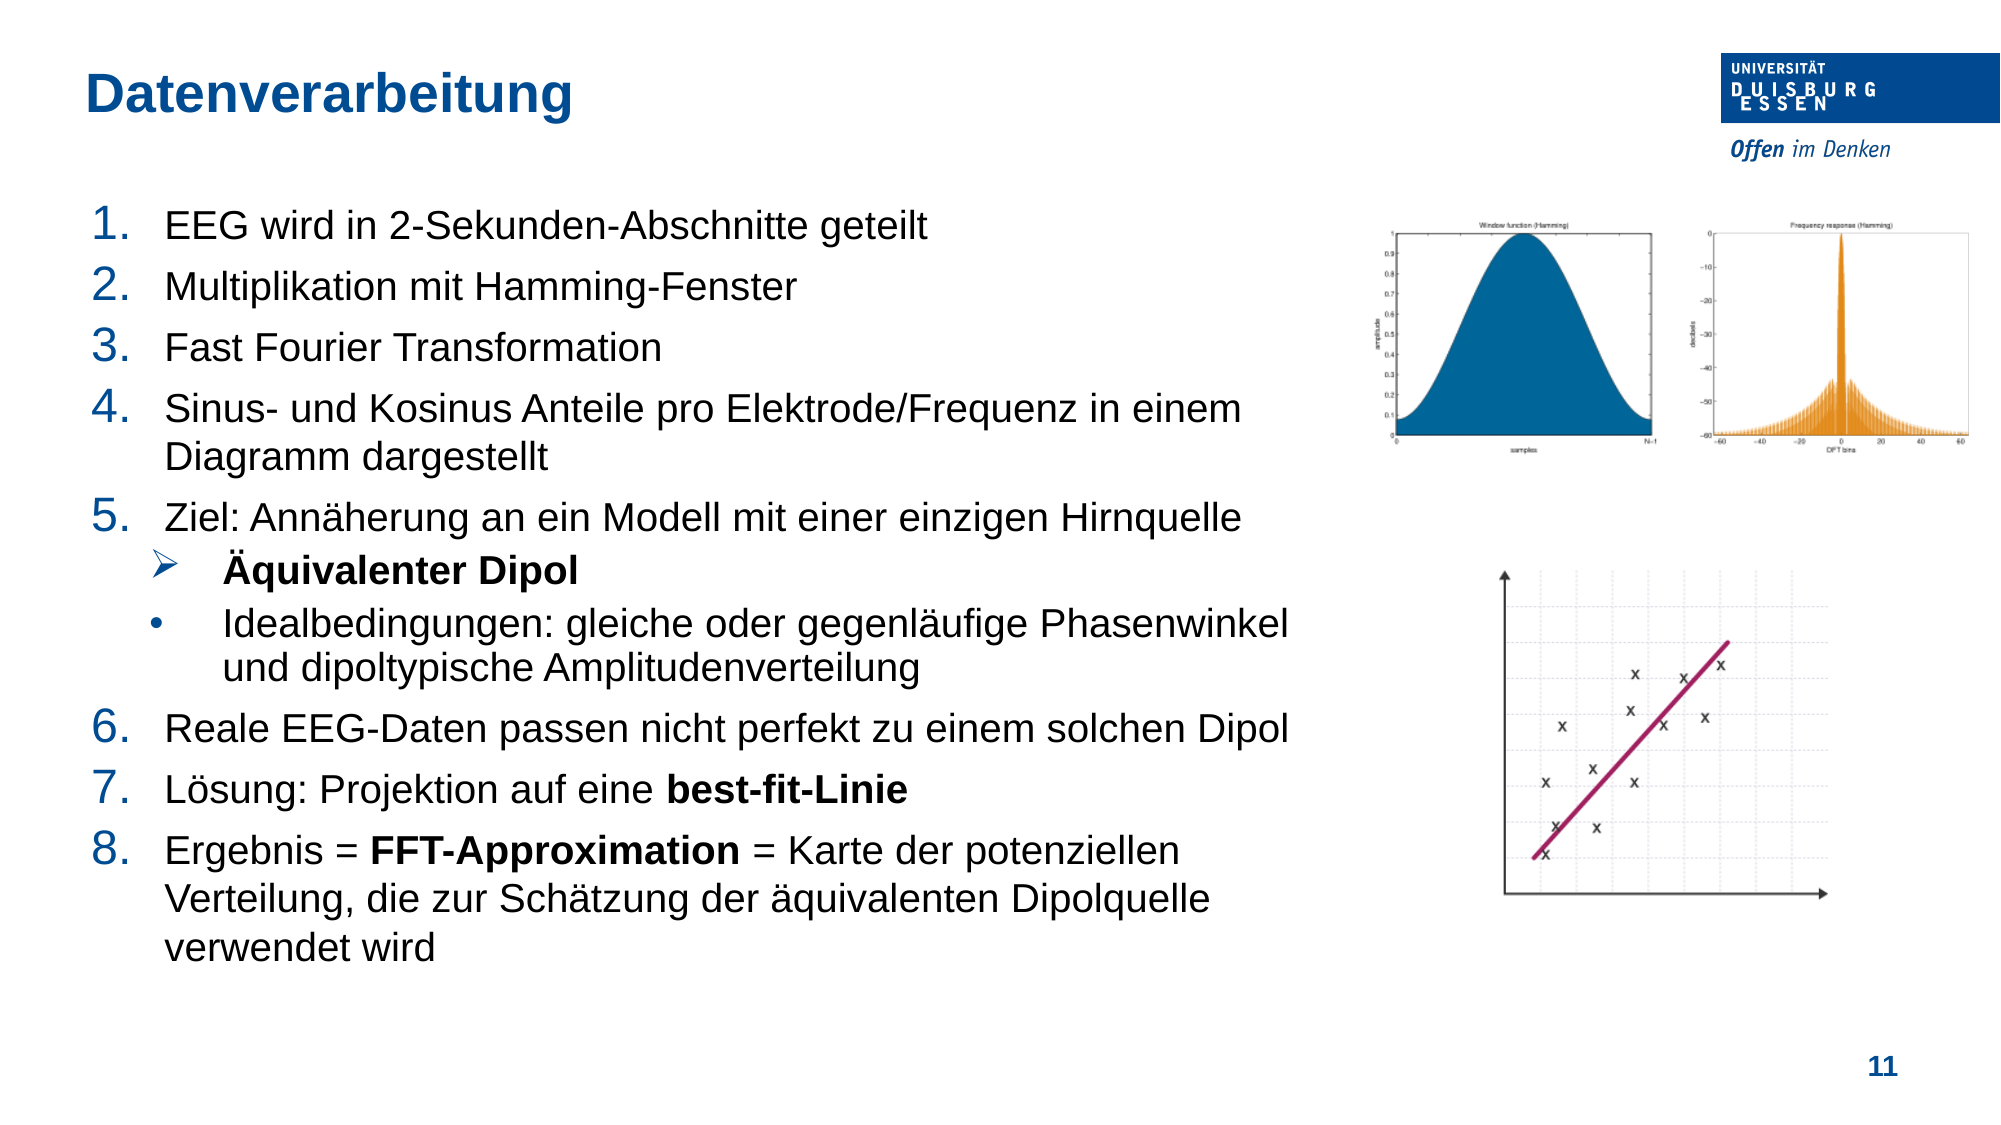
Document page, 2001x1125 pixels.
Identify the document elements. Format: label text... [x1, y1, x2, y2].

list EEG wird in 2-Sekunden-Abschnitte geteilt Multiplikation mit Hamming-Fenster Fast Fourier Transformation Sinus- und Kosinus Anteile pro Elektrode/Frequenz in einem Diagramm dargestellt Ziel: Annäherung an ein Modell mit einer einzigen Hirnquelle Äquivalenter Dipol Idealbedingungen: gleiche oder gegenläufige Phasenwinkel und dipoltypische Amplitudenverteilung Reale EEG-Daten passen nicht perfekt zu einem solchen Dipol Lösung: Projektion auf eine best-fit-Linie Ergebnis = FFT-Approximation = Karte der potenziellen Verteilung, die zur Schätzung der äquivalenten Dipolquelle verwendet wird [85, 192, 1363, 981]
list Datenverarbeitung [85, 57, 1694, 132]
slide_number 11 [1677, 1039, 1914, 1081]
picture [1721, 53, 2000, 162]
picture [1497, 568, 1838, 909]
picture [1354, 215, 2000, 463]
